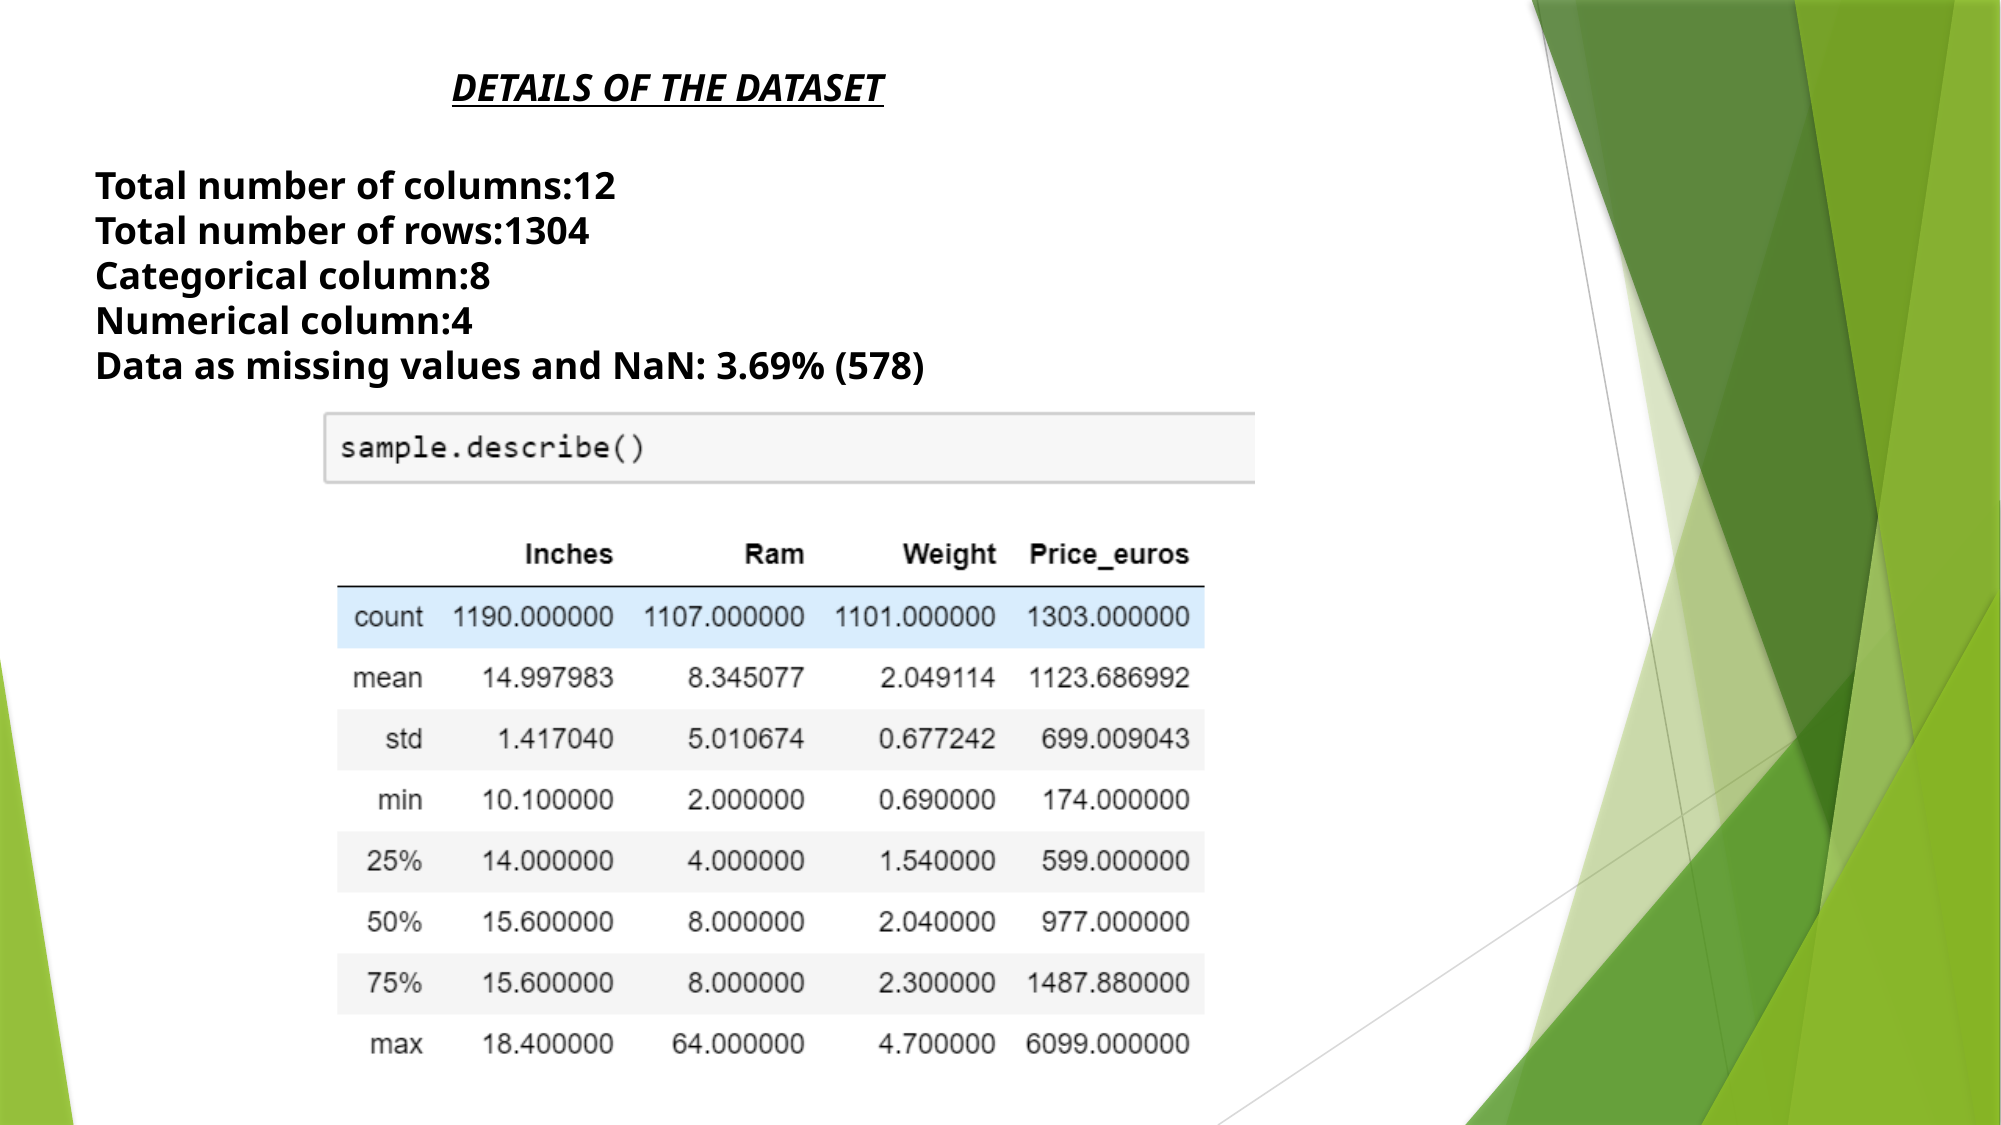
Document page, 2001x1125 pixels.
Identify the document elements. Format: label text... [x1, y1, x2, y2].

text_box Total number of columns:12 Total number of rows:1304 Categorical column:8 Numerical column:4 Data as missing values and NaN: 3.69% (578) [80, 154, 941, 440]
text_box DETAILS OF THE DATASET [436, 56, 1103, 117]
picture [311, 406, 1255, 1083]
